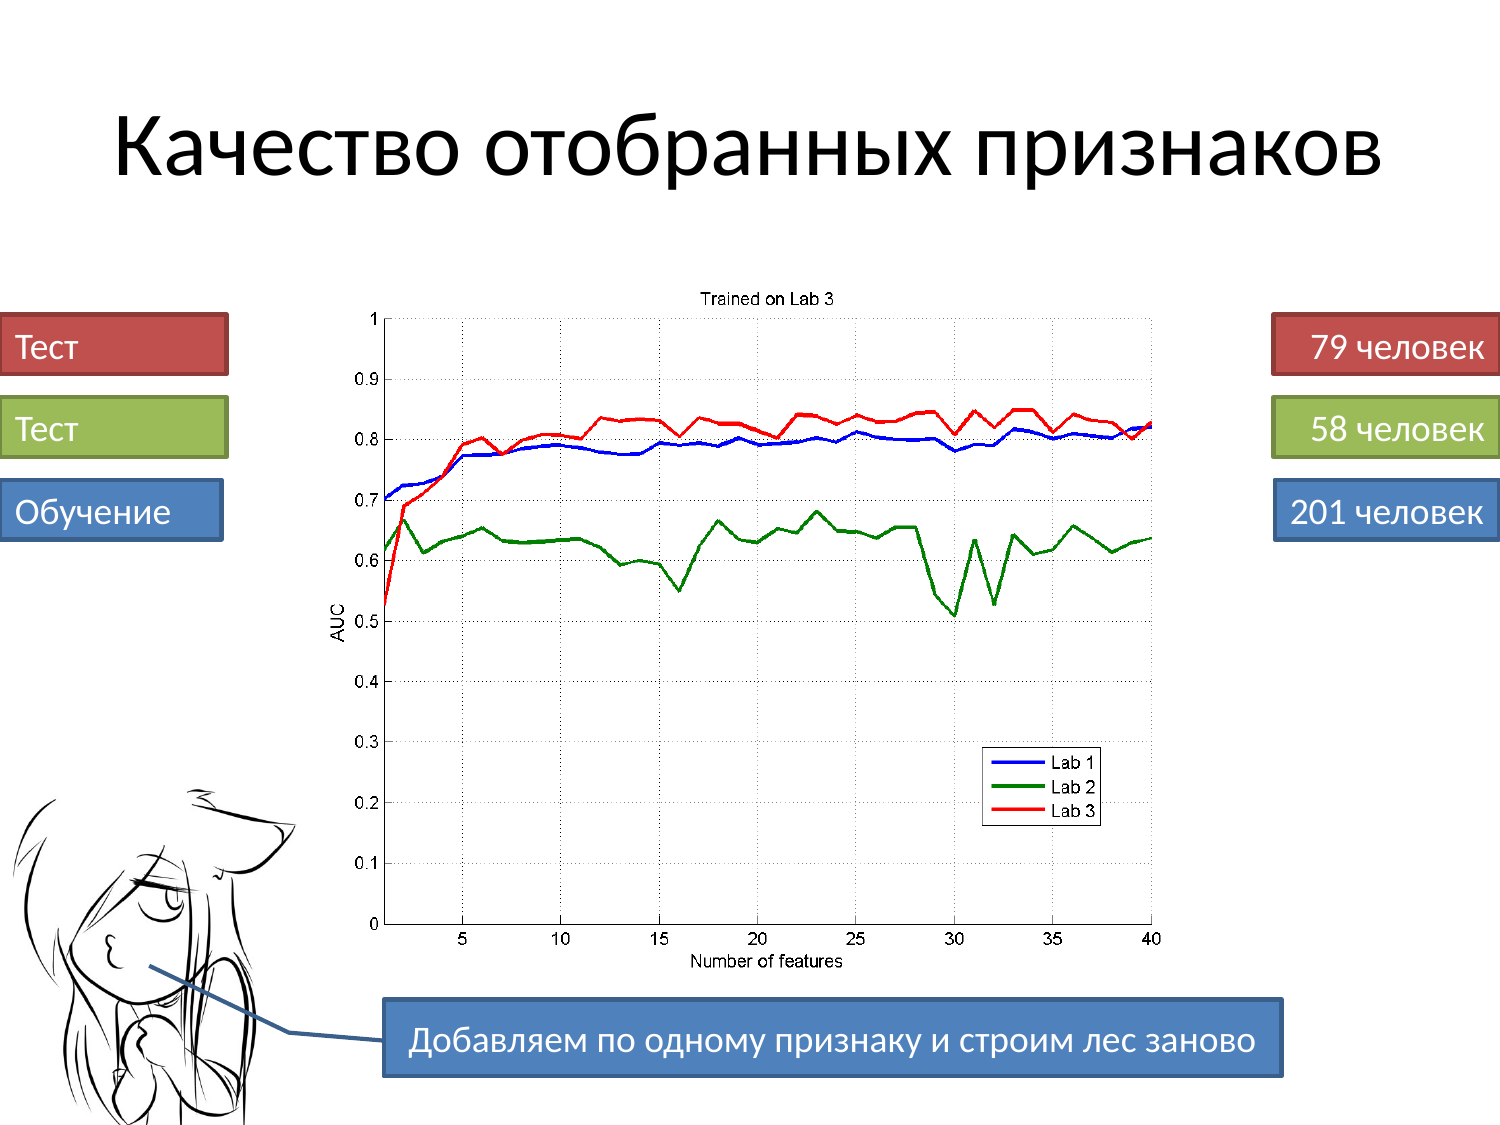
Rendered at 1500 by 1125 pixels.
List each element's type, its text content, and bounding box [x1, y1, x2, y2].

picture [0, 789, 337, 1125]
text_box 79 человек [1271, 312, 1500, 376]
text_box Тест [0, 395, 229, 459]
text_box Обучение [0, 478, 224, 542]
text_box 201 человек [1273, 478, 1500, 542]
text_box 58 человек [1271, 395, 1500, 459]
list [254, 262, 1245, 1006]
title Качество отобранных признаков [75, 45, 1425, 233]
text_box Добавляем по одному признаку и строим лес заново [341, 997, 1284, 1078]
text_box Тест [0, 312, 229, 376]
